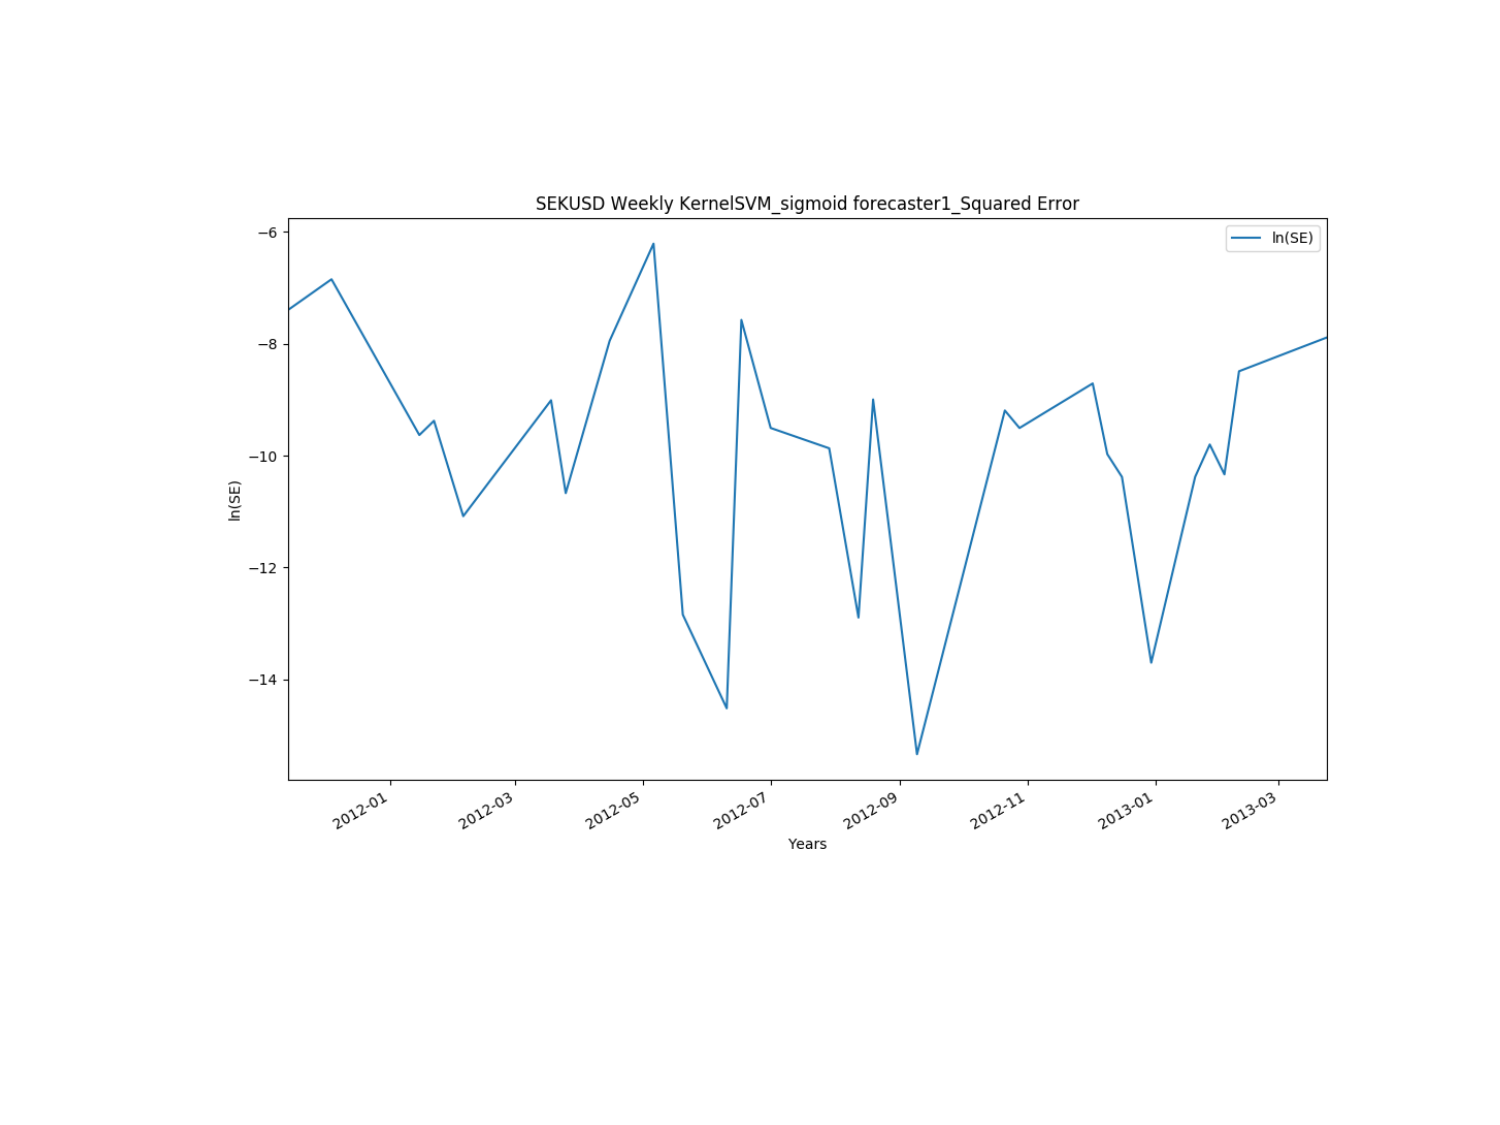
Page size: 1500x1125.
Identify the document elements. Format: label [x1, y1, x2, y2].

picture [119, 119, 1461, 946]
